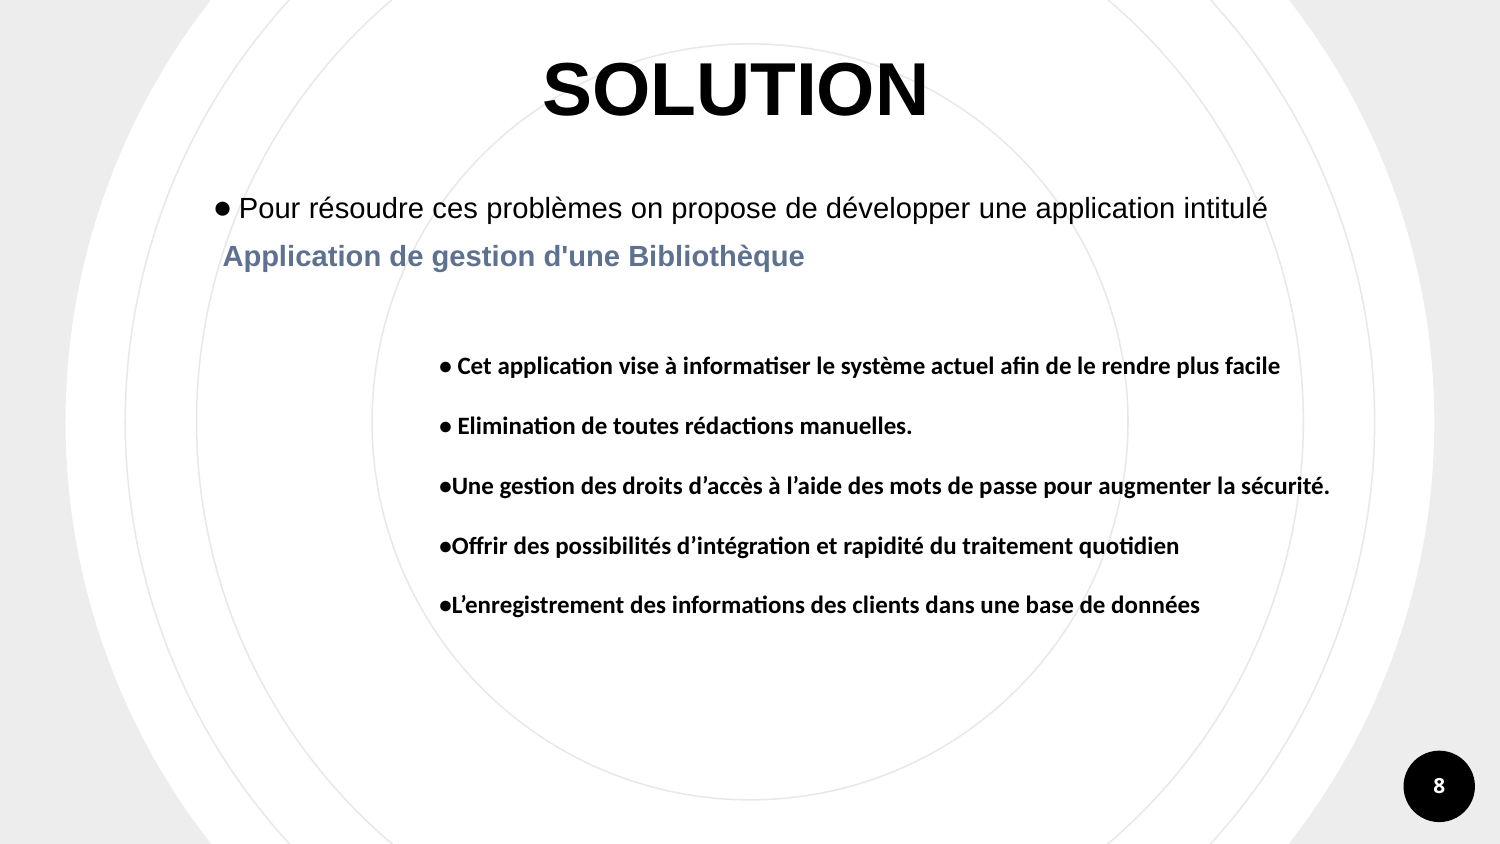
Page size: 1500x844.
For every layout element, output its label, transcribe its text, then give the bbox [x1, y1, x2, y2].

slide_number 8 [1403, 750, 1475, 823]
text_box SOLUTION [527, 33, 973, 146]
text_box • Pour résoudre ces problèmes on propose de développer une application intitulé Application de gestion d'une Bibliothèque • Cet application vise à informatiser le système actuel afin de le rendre plus facile • Elimination de toutes rédactions manuelles. •Une gestion des droits d’accès à l’aide des mots de passe pour augmenter la sécurité. •Offrir des possibilités d’intégration et rapidité du traitement quotidien •L’enregistrement des informations des clients dans une base de données [178, 169, 1384, 751]
